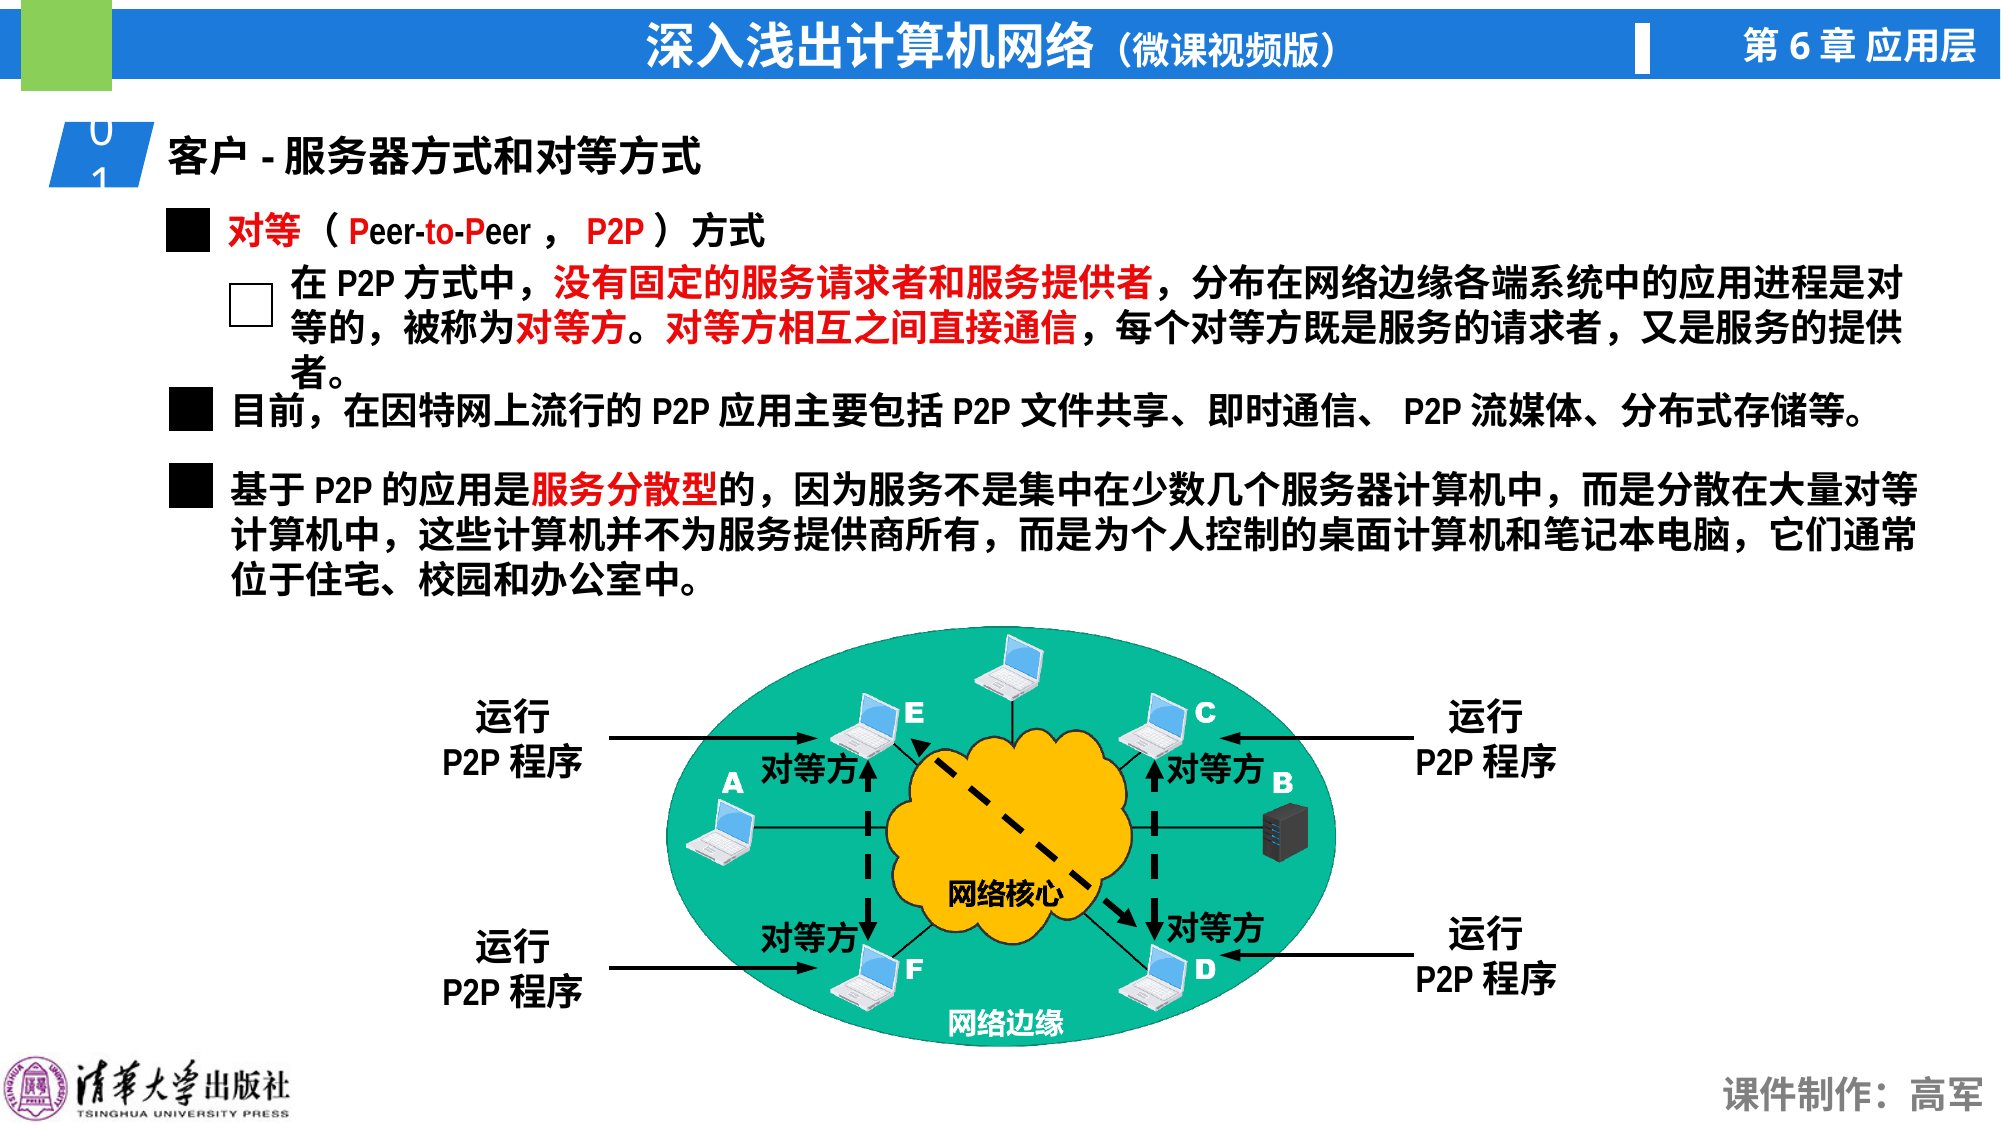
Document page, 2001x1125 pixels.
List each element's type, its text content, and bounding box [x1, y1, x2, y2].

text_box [417, 915, 818, 1022]
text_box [49, 122, 1066, 189]
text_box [910, 738, 1137, 928]
text_box [229, 283, 273, 327]
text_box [1219, 902, 1583, 1009]
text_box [1219, 686, 1583, 793]
picture [0, 1052, 310, 1125]
text_box 目前，在因特网上流行的P2P应用主要包括P2P文件共享、即时通信、P2P流媒体、分布式存储等。 [215, 374, 1954, 444]
text_box [166, 208, 210, 252]
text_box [417, 686, 818, 793]
picture [666, 626, 1336, 1057]
text_box [169, 463, 213, 508]
text_box 对等（Peer-to-Peer，P2P）方式 [212, 195, 1950, 264]
text_box [169, 387, 213, 431]
text_box 基于P2P的应用是服务分散型的，因为服务不是集中在少数几个服务器计算机中，而是分散在大量对等计算机中，这些计算机并不为服务提供商所有，而是为个人控制的桌面计算机和笔记本电脑，它们通常位于住宅、校园和办公室中。 [215, 451, 1954, 616]
text_box 在P2P方式中，没有固定的服务请求者和服务提供者，分布在网络边缘各端系统中的应用进程是对等的，被称为对等方。对等方相互之间直接通信，每个对等方既是服务的请求者，又是服务的提供者。 [275, 270, 1947, 374]
